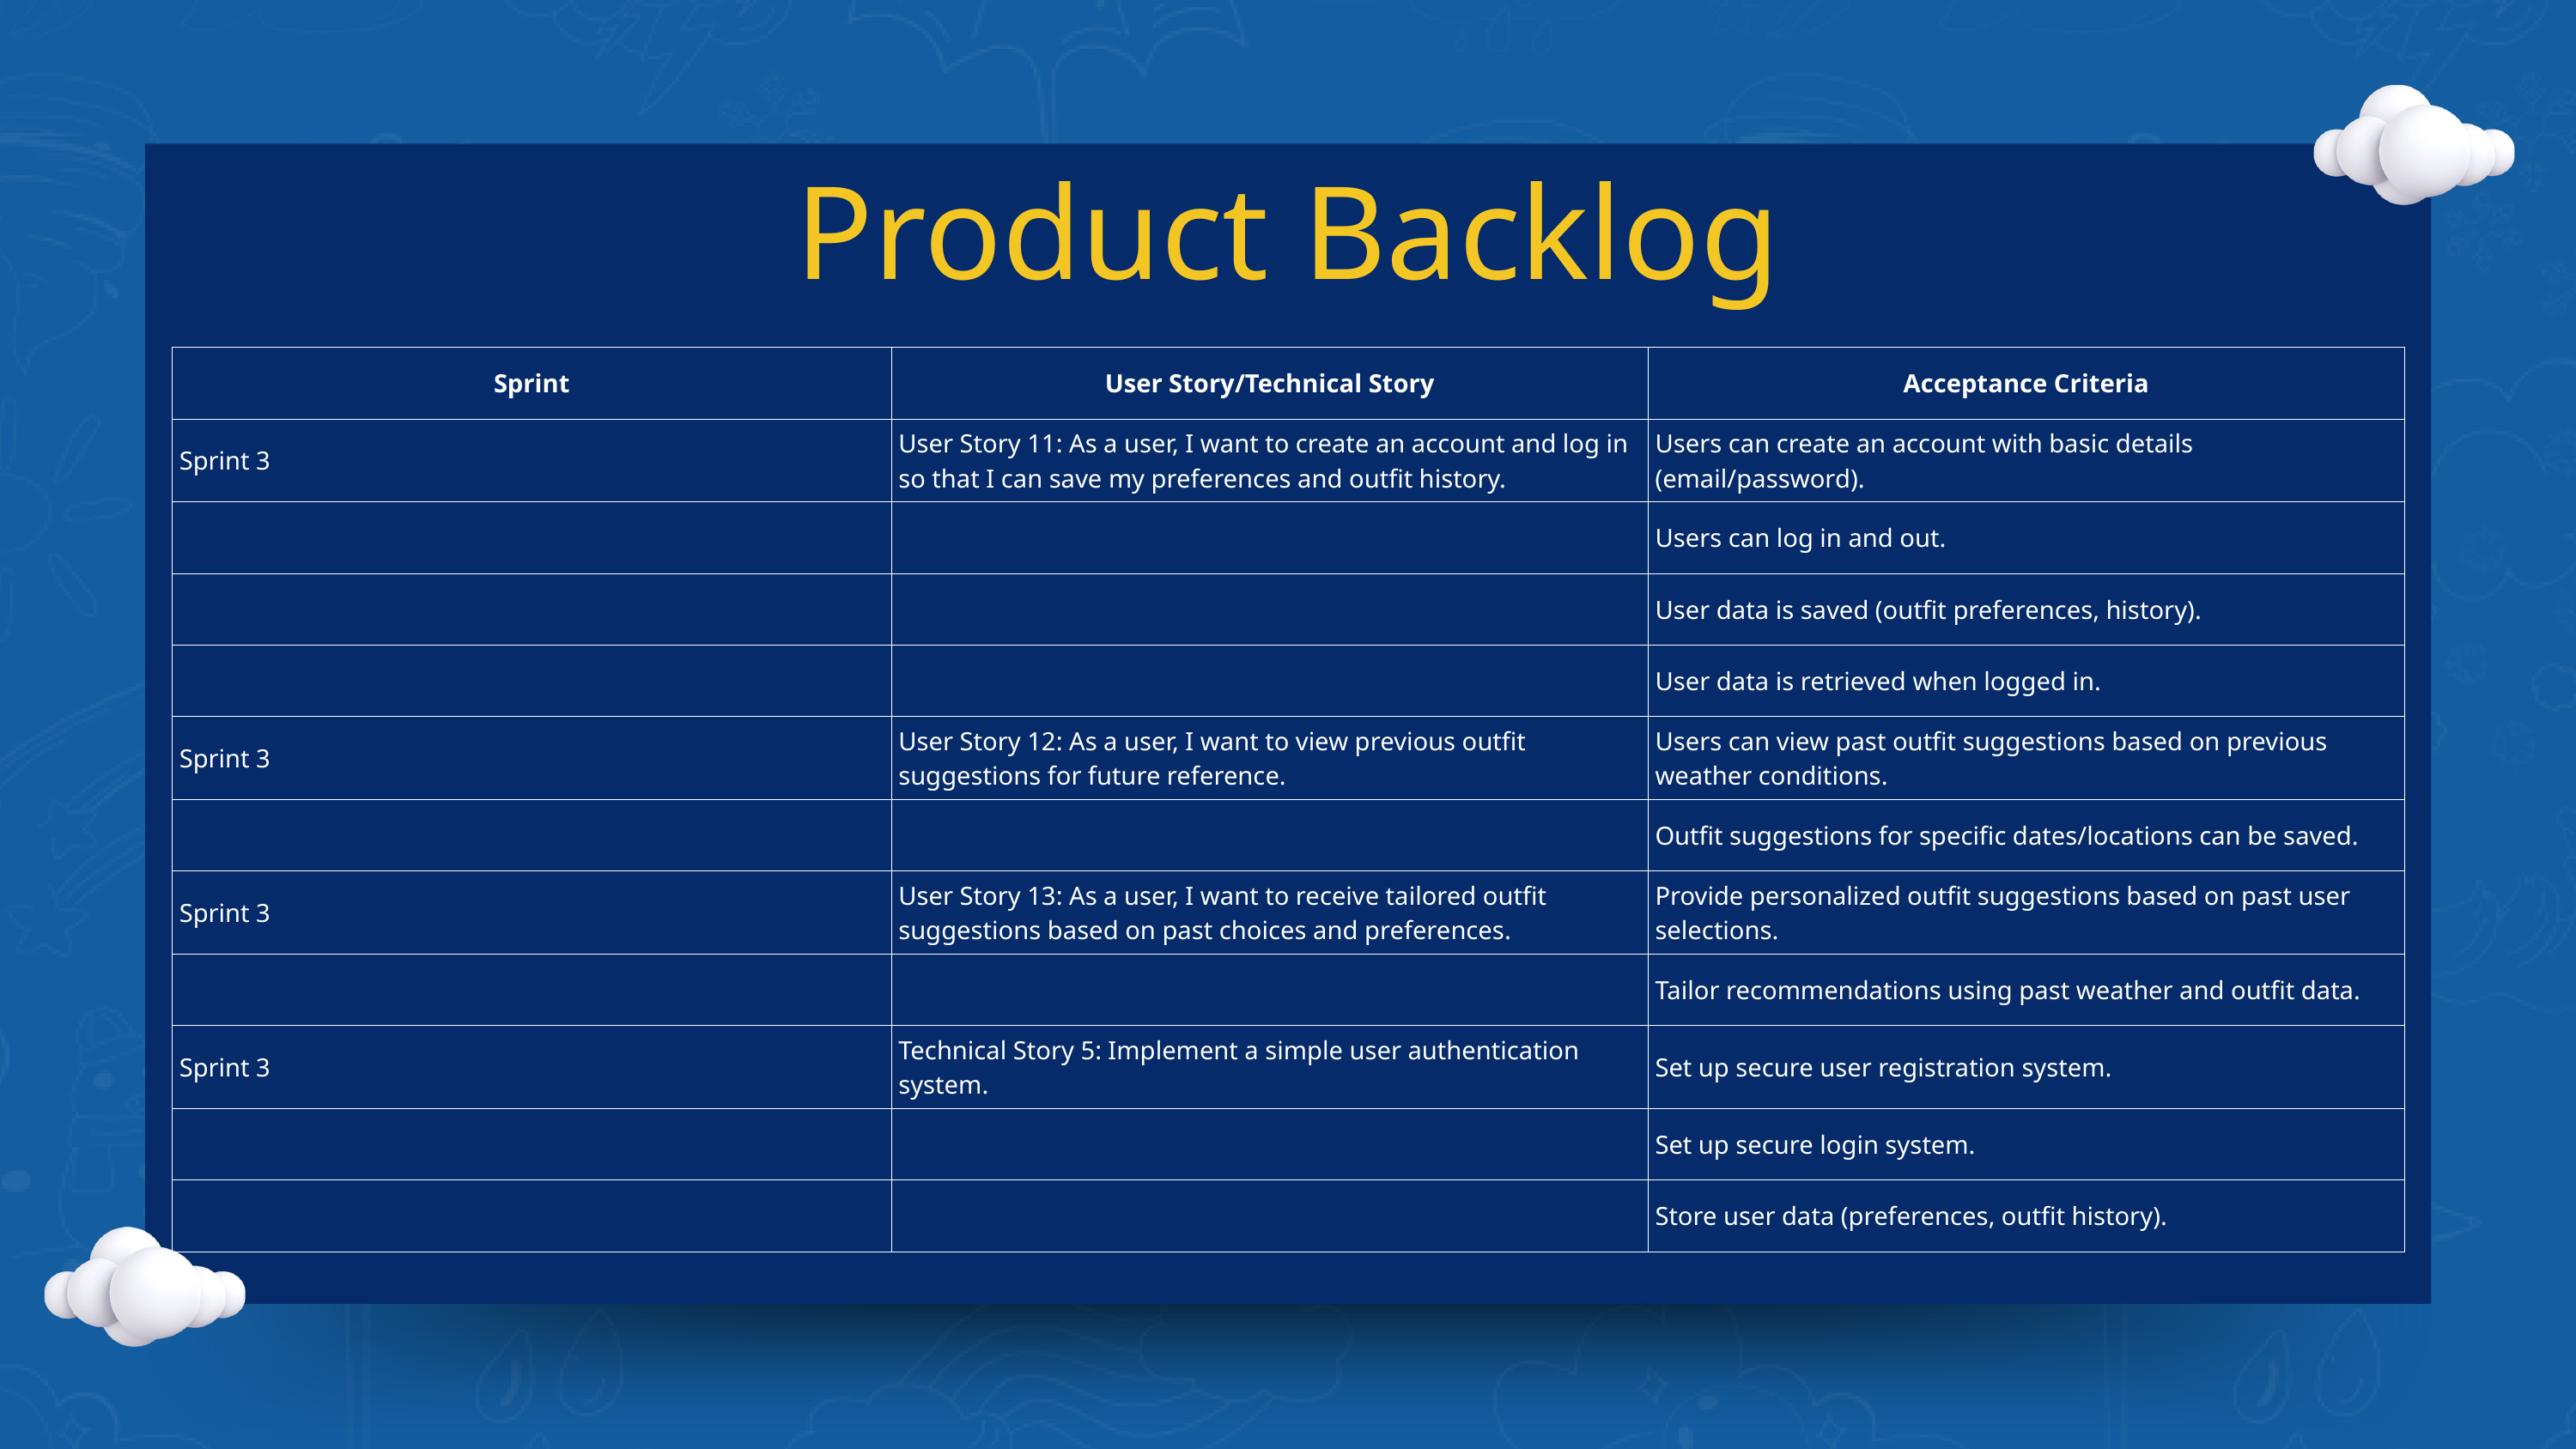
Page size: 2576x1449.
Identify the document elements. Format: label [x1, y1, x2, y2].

text_box [1405, 0, 2576, 1449]
text_box [144, 1294, 2432, 1441]
text_box [44, 1227, 246, 1348]
text_box [0, 0, 1400, 1449]
text_box [2313, 84, 2515, 205]
